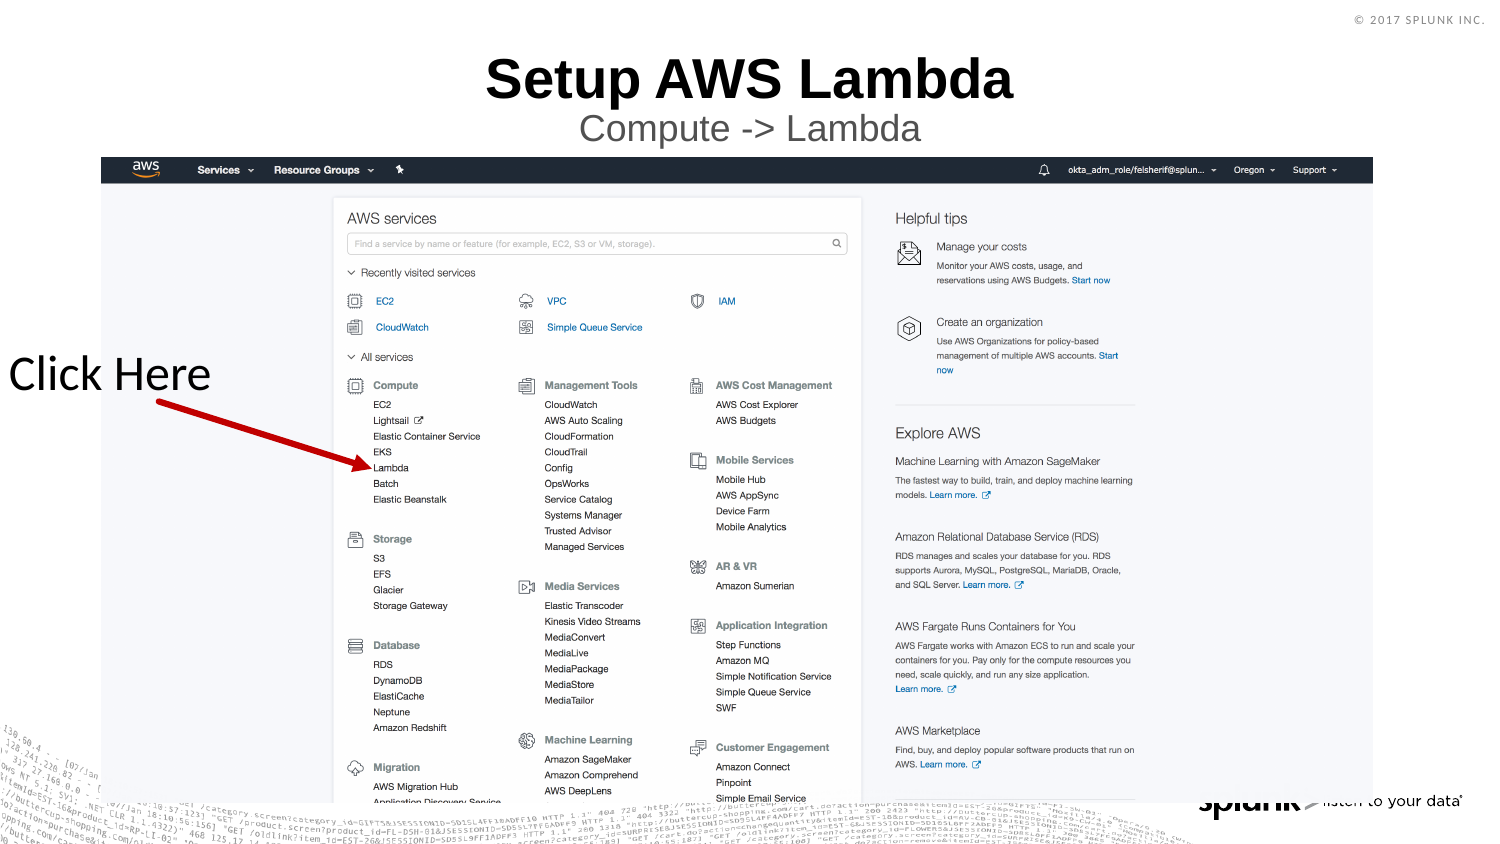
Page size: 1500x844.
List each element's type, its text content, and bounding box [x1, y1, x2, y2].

text_box Click Here [8, 340, 101, 401]
subtitle Compute -> Lambda [56, 108, 1444, 142]
picture [0, 0, 1500, 844]
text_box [158, 401, 372, 469]
title Setup AWS Lambda [56, 38, 1444, 93]
